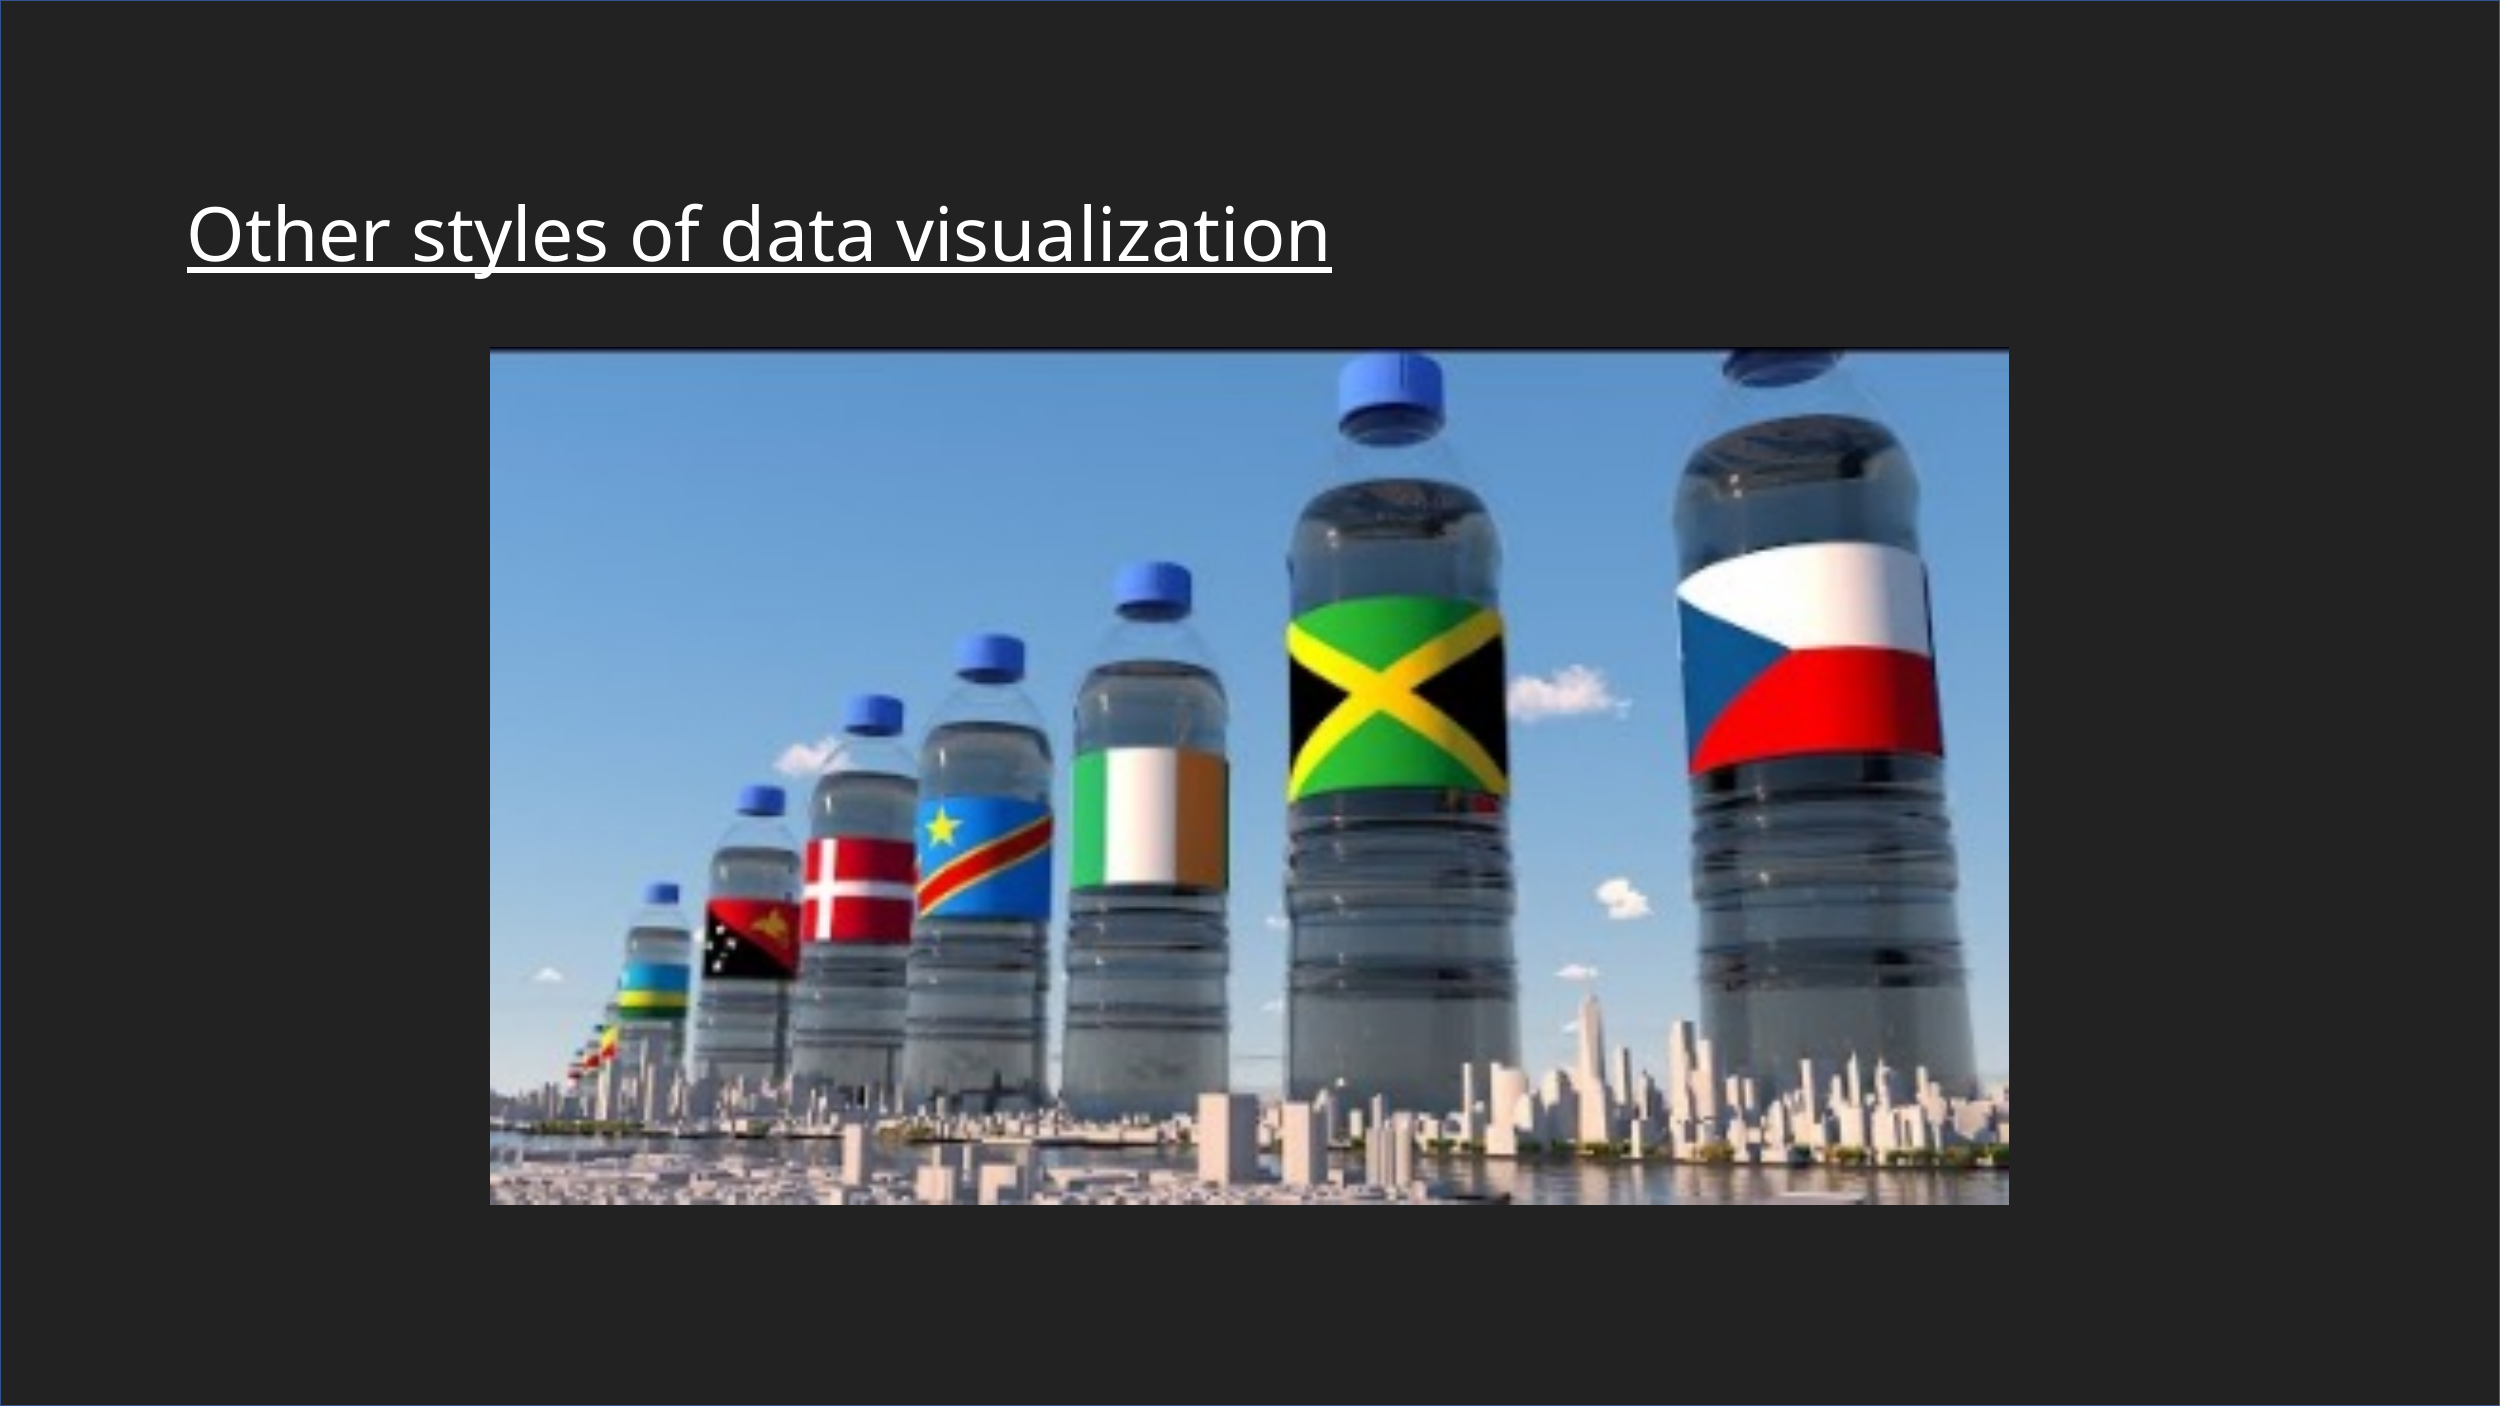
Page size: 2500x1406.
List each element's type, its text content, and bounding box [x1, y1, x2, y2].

text_box Other styles of data visualization [171, 155, 2159, 321]
text_box [0, 0, 2500, 1406]
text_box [489, 346, 2010, 1206]
